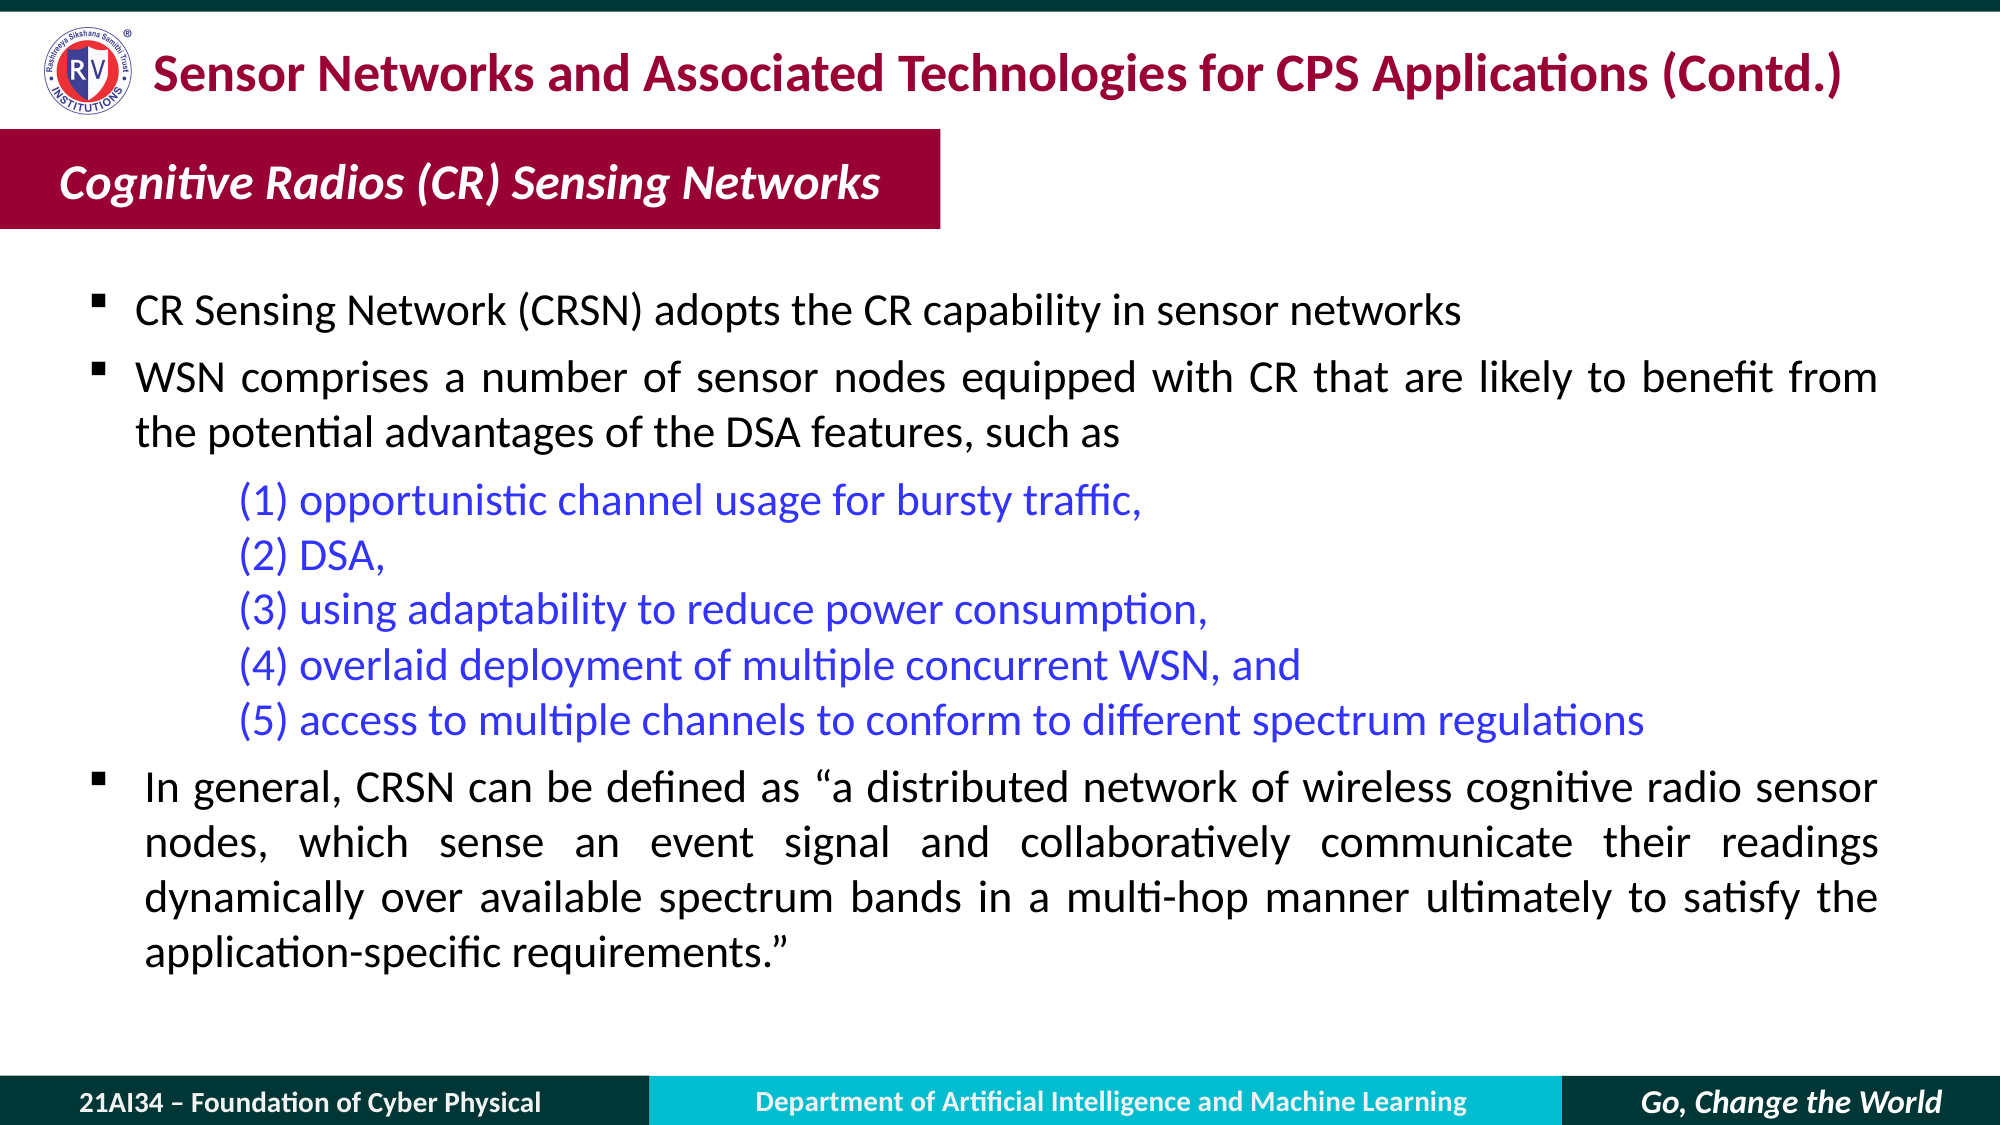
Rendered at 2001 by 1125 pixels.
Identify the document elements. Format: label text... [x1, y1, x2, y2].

text_box Cognitive Radios (CR) Sensing Networks [0, 128, 941, 230]
text_box CR Sensing Network (CRSN) adopts the CR capability in sensor networks WSN comprises a number of sensor nodes equipped with CR that are likely to benefit from the potential advantages of the DSA features, such as (1) opportunistic channel usage for bursty traffic, (2) DSA, (3) using adaptability to reduce power consumption, (4) overlaid deployment of multiple concurrent WSN, and (5) access to multiple channels to conform to different spectrum regulations In general, CRSN can be defined as “a distributed network of wireless cognitive radio sensor nodes, which sense an event signal and collaboratively communicate their readings dynamically over available spectrum bands in a multi-hop manner ultimately to satisfy the application-specific requirements.” [73, 271, 1896, 984]
title Sensor Networks and Associated Technologies for CPS Applications (Contd.) [137, 24, 1863, 125]
picture [37, 20, 138, 121]
